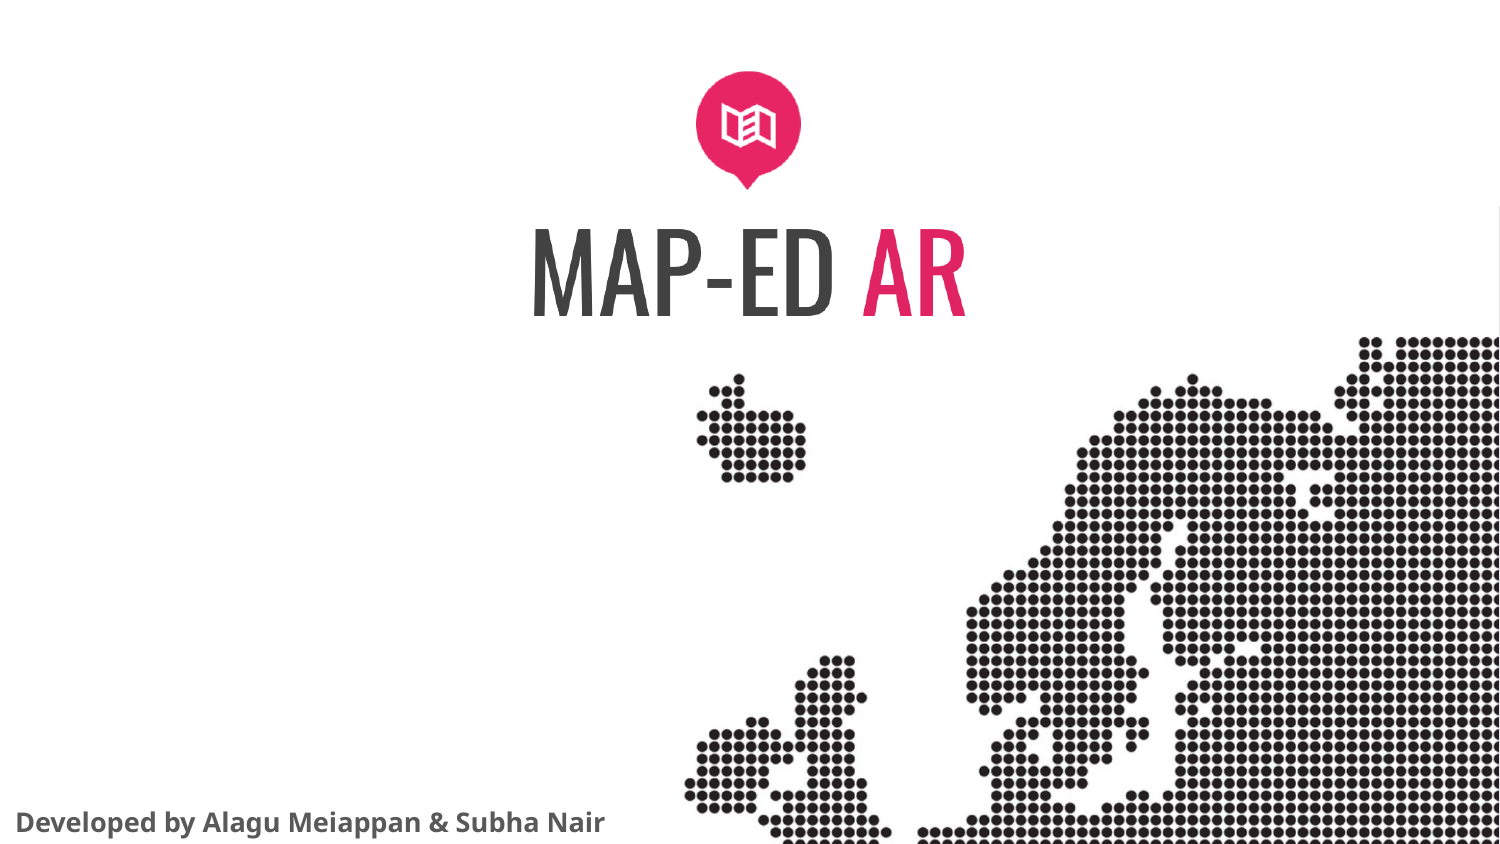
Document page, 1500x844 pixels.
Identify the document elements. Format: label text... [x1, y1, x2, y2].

text_box Developed by Alagu Meiappan & Subha Nair [0, 785, 660, 844]
picture [441, 11, 1500, 844]
